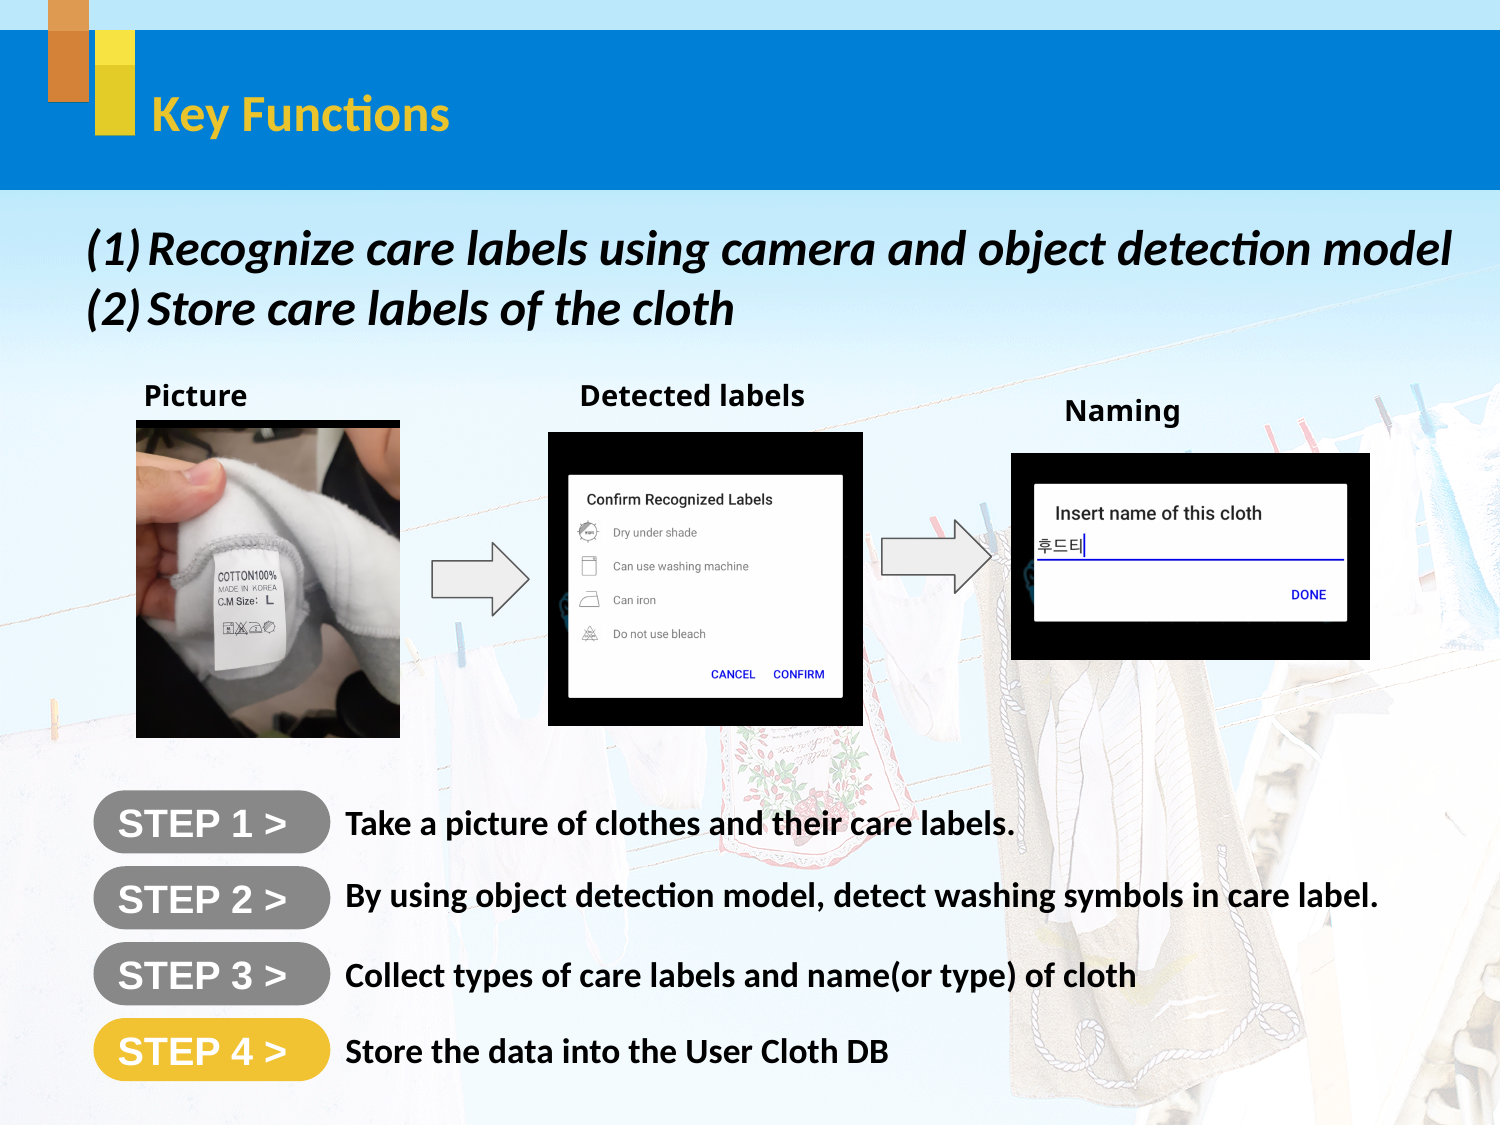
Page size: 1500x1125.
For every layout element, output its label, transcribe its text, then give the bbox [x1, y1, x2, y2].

text_box STEP 2 > [93, 866, 330, 930]
text_box Take a picture of clothes and their care labels. [330, 785, 1344, 857]
text_box [881, 519, 992, 594]
text_box Store the data into the User Cloth DB [330, 1012, 1500, 1086]
text_box STEP 4 > [93, 1018, 331, 1082]
picture [0, 0, 1500, 1125]
text_box STEP 3 > [93, 942, 330, 1006]
text_box STEP 1 > [93, 790, 330, 854]
list Recognize care labels using camera and object detection model Store care labels of the cloth [57, 208, 1500, 443]
text_box By using object detection model, detect washing symbols in care label. [330, 857, 1444, 930]
title Key Functions [136, 45, 1460, 177]
text_box [432, 542, 530, 616]
text_box Picture [128, 362, 366, 428]
text_box Detected labels [564, 362, 891, 428]
text_box Naming [1049, 376, 1286, 442]
text_box Collect types of care labels and name(or type) of cloth [330, 937, 1500, 1010]
